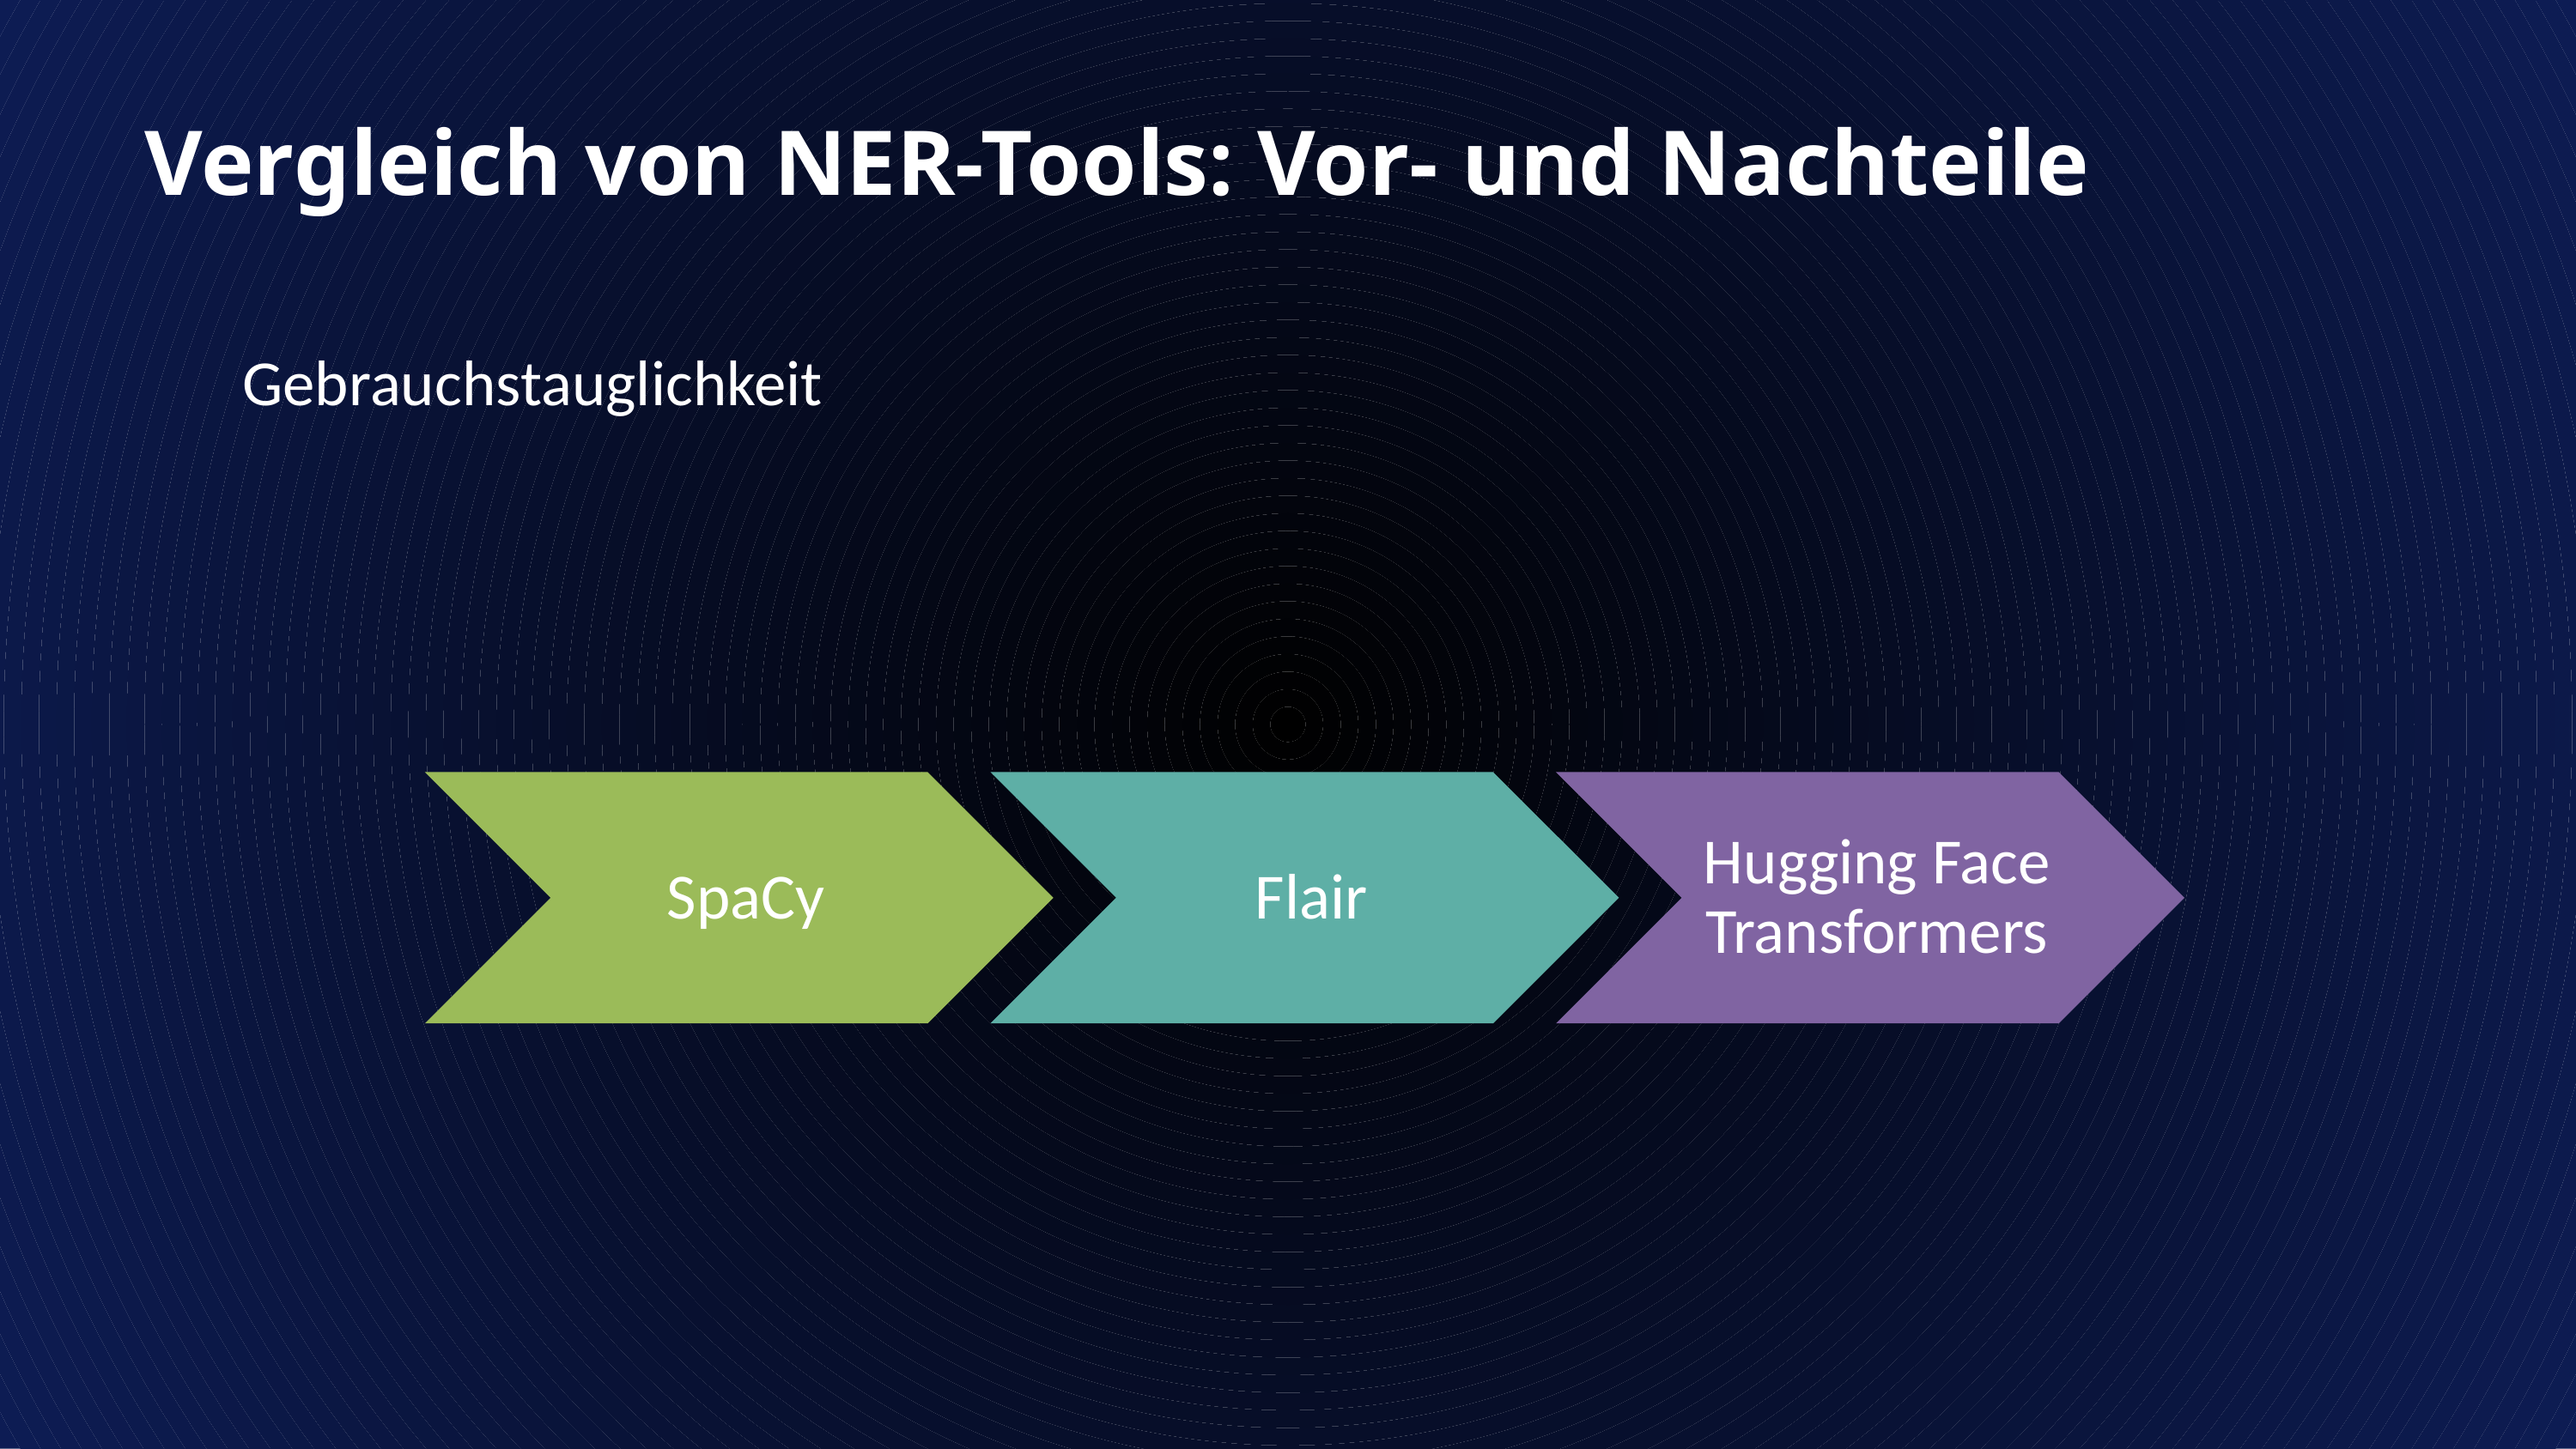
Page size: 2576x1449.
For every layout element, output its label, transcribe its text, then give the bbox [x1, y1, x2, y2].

text_box Gebrauchstauglichkeit [229, 334, 2062, 768]
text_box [424, 485, 2185, 1311]
text_box Vergleich von NER-Tools: Vor- und Nachteile [144, 104, 2240, 214]
